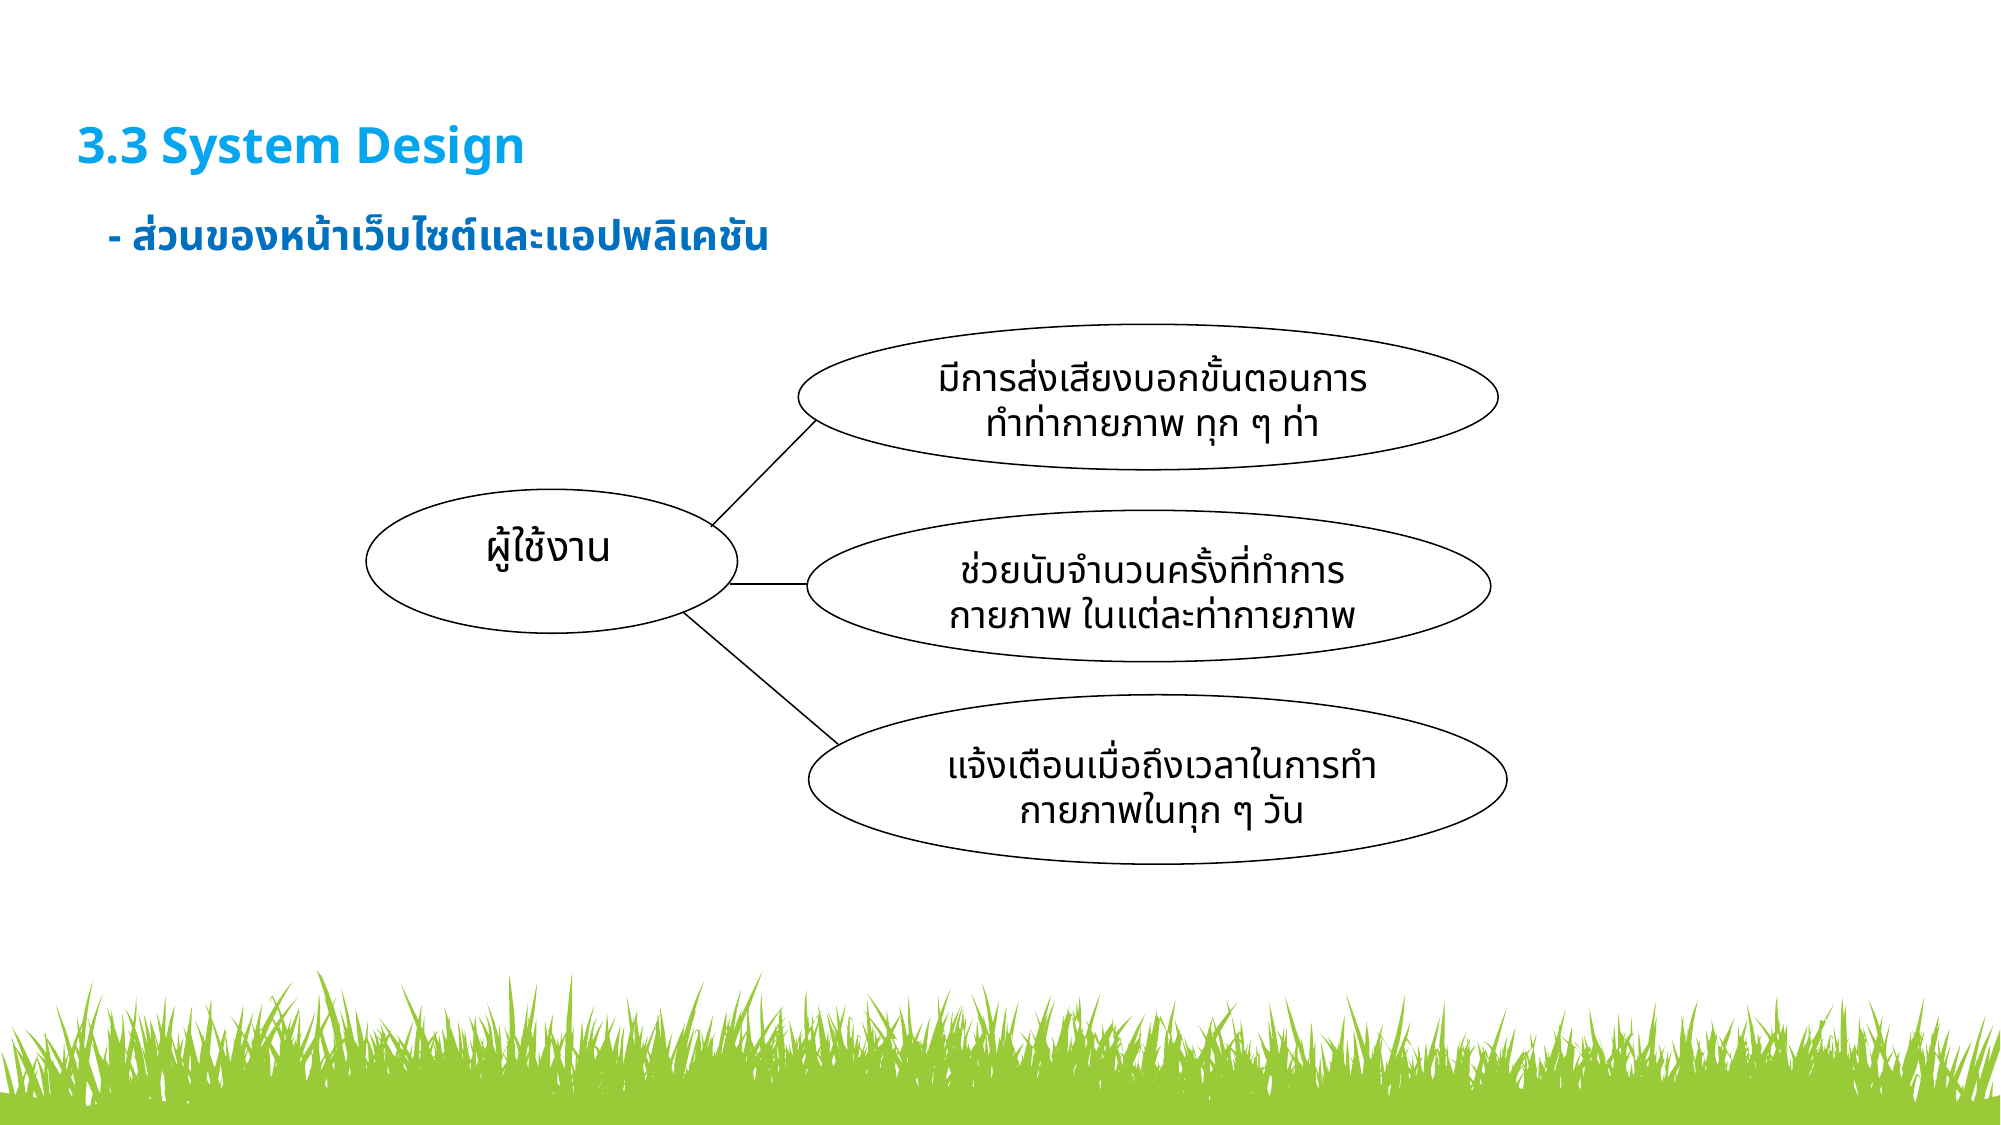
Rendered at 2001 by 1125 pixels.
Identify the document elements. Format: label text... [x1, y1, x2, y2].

text_box - ส่วนของหน้าเว็บไซต์และแอปพลิเคชัน [18, 201, 786, 267]
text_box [366, 324, 1508, 865]
text_box 3.3 System Design [0, 105, 542, 181]
